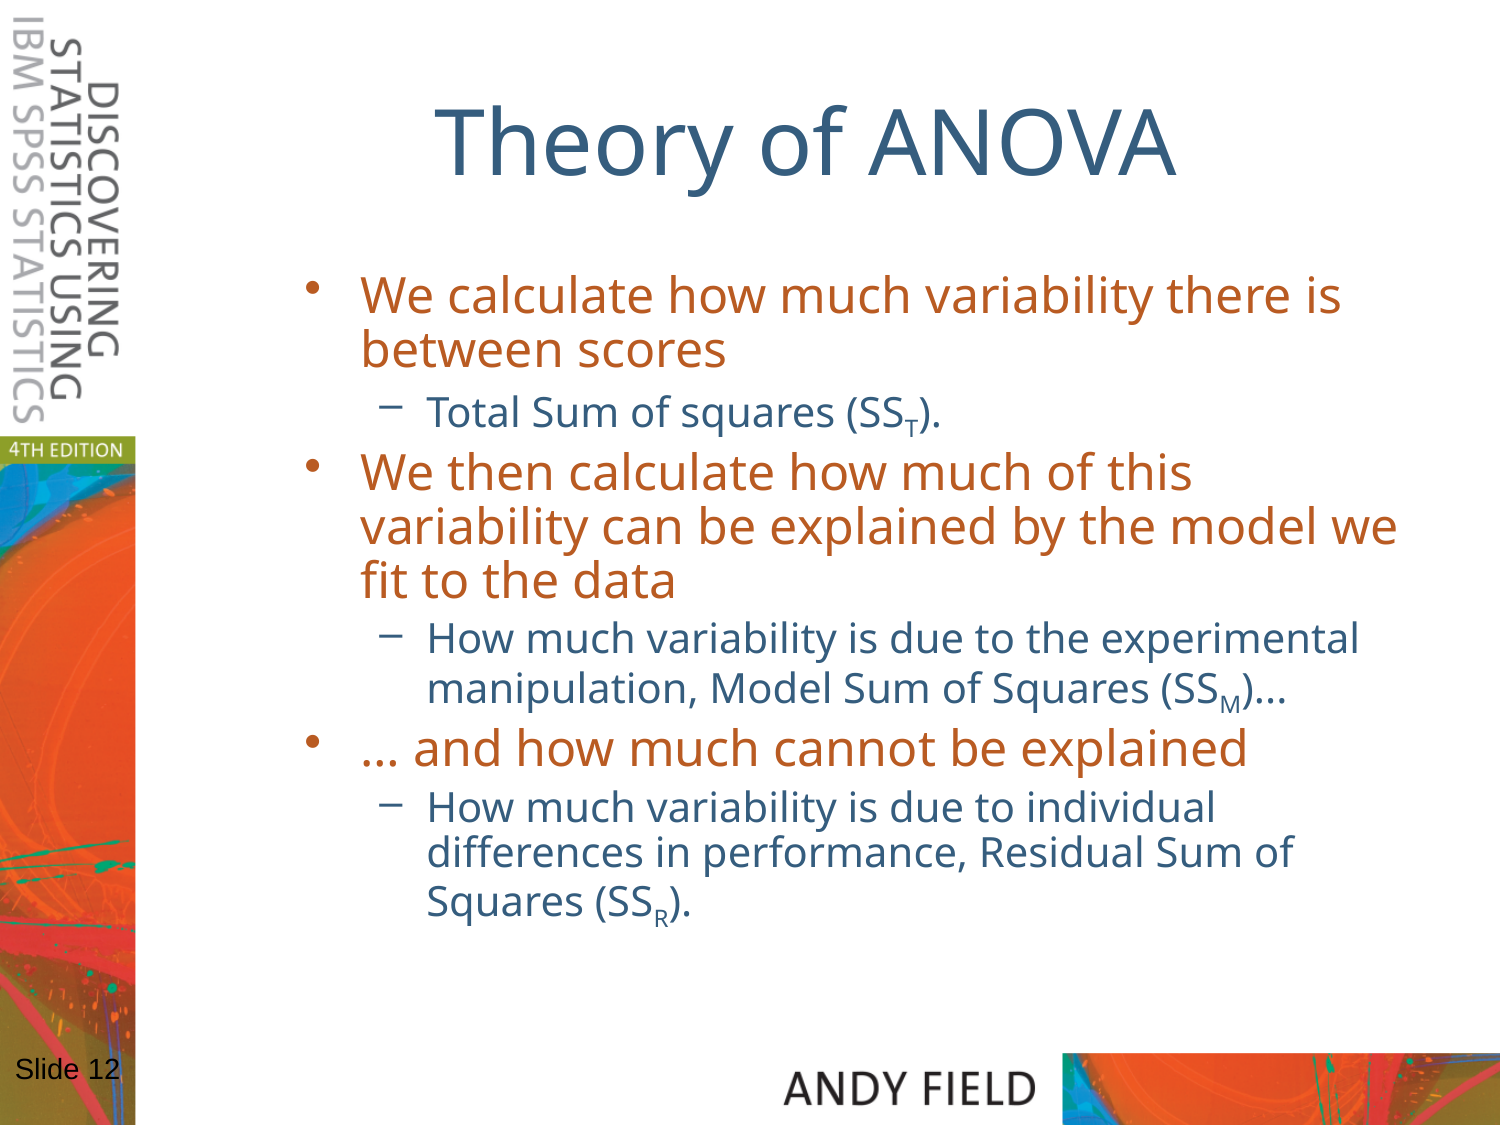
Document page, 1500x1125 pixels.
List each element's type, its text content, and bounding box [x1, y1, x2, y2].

slide_number Slide 12 [0, 1042, 141, 1103]
list We calculate how much variability there is between scores Total Sum of squares (SST). We then calculate how much of this variability can be explained by the model we fit to the data How much variability is due to the experimental manipulation, Model Sum of Squares (SSM)... … and how much cannot be explained How much variability is due to individual differences in performance, Residual Sum of Squares (SSR). [289, 262, 1425, 977]
title Theory of ANOVA [187, 45, 1425, 233]
